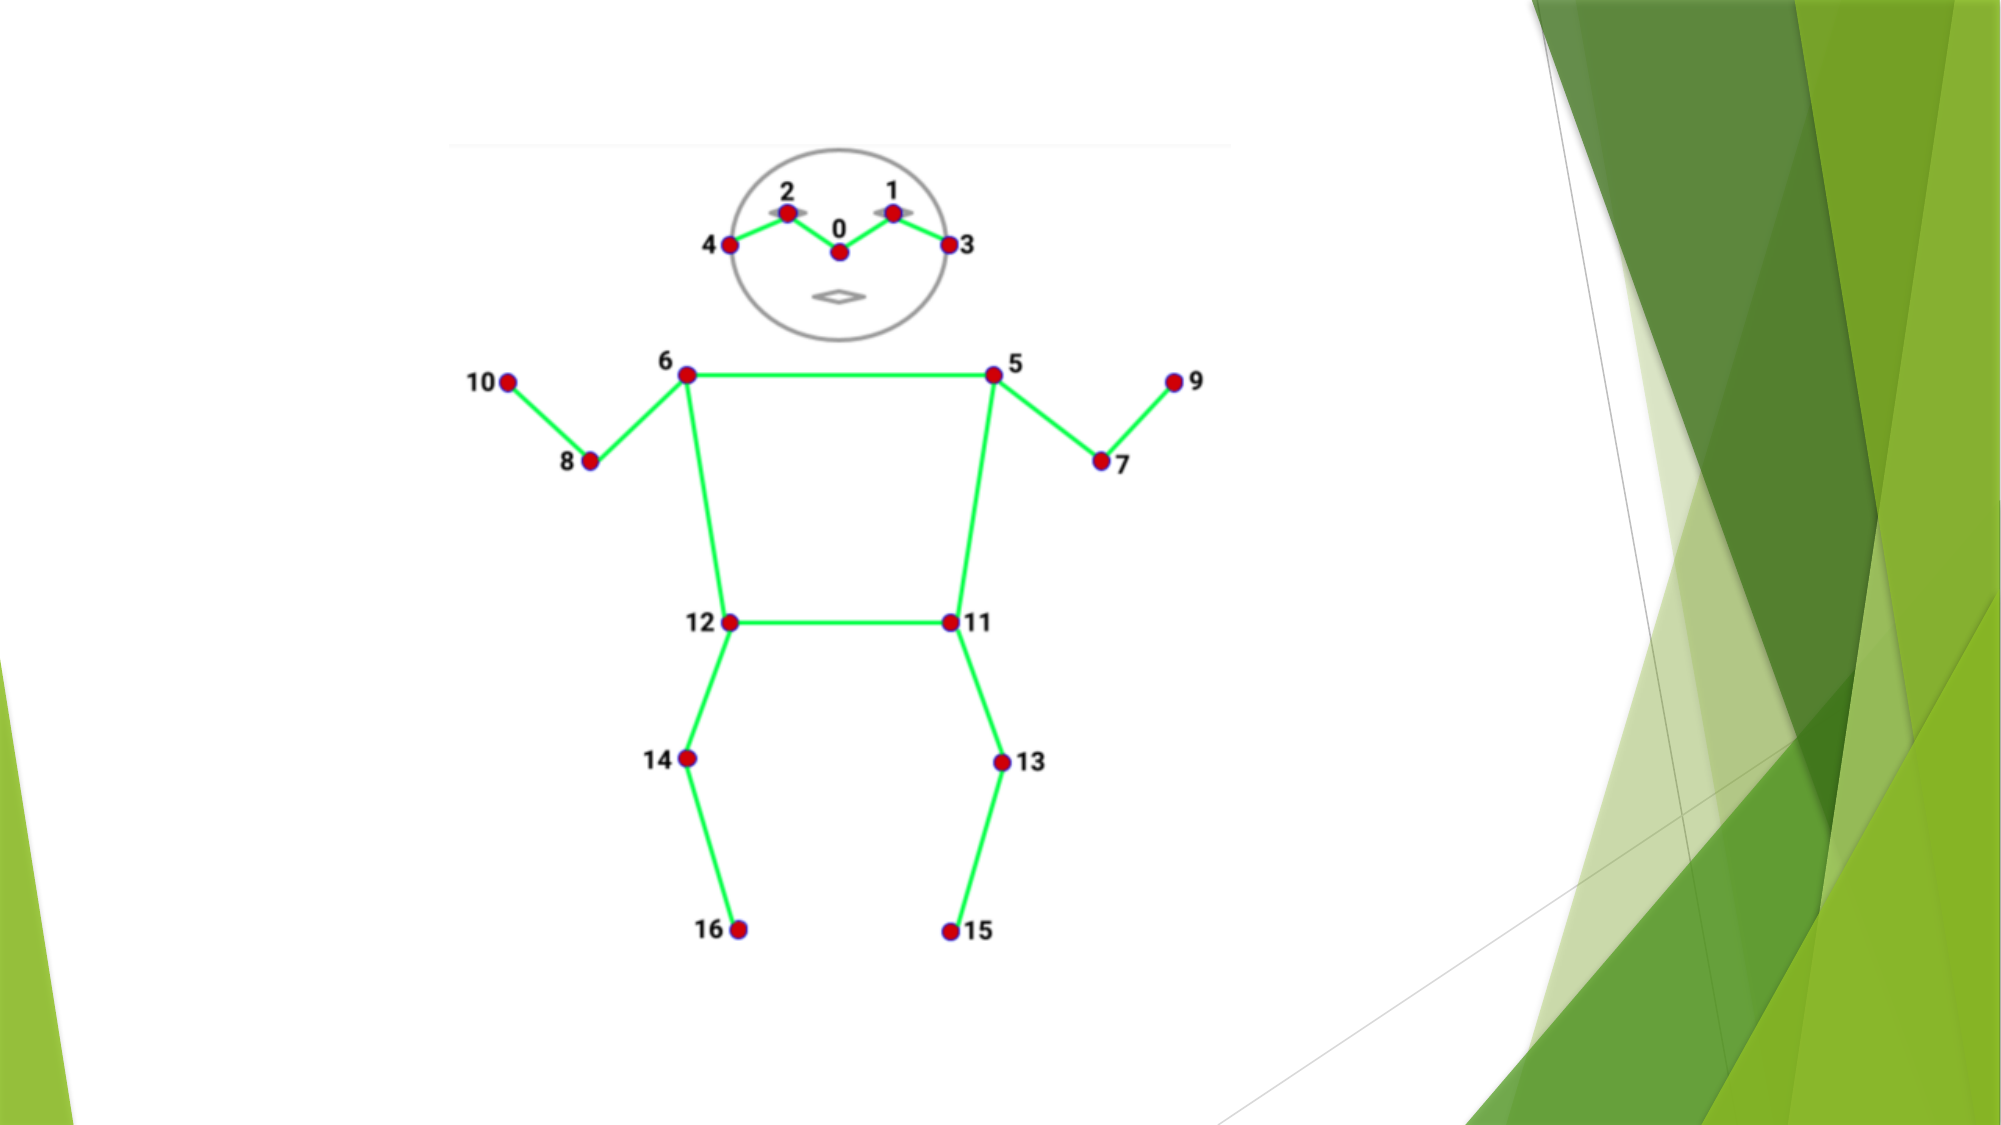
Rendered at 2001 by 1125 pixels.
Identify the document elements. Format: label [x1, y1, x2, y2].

picture [448, 144, 1232, 944]
